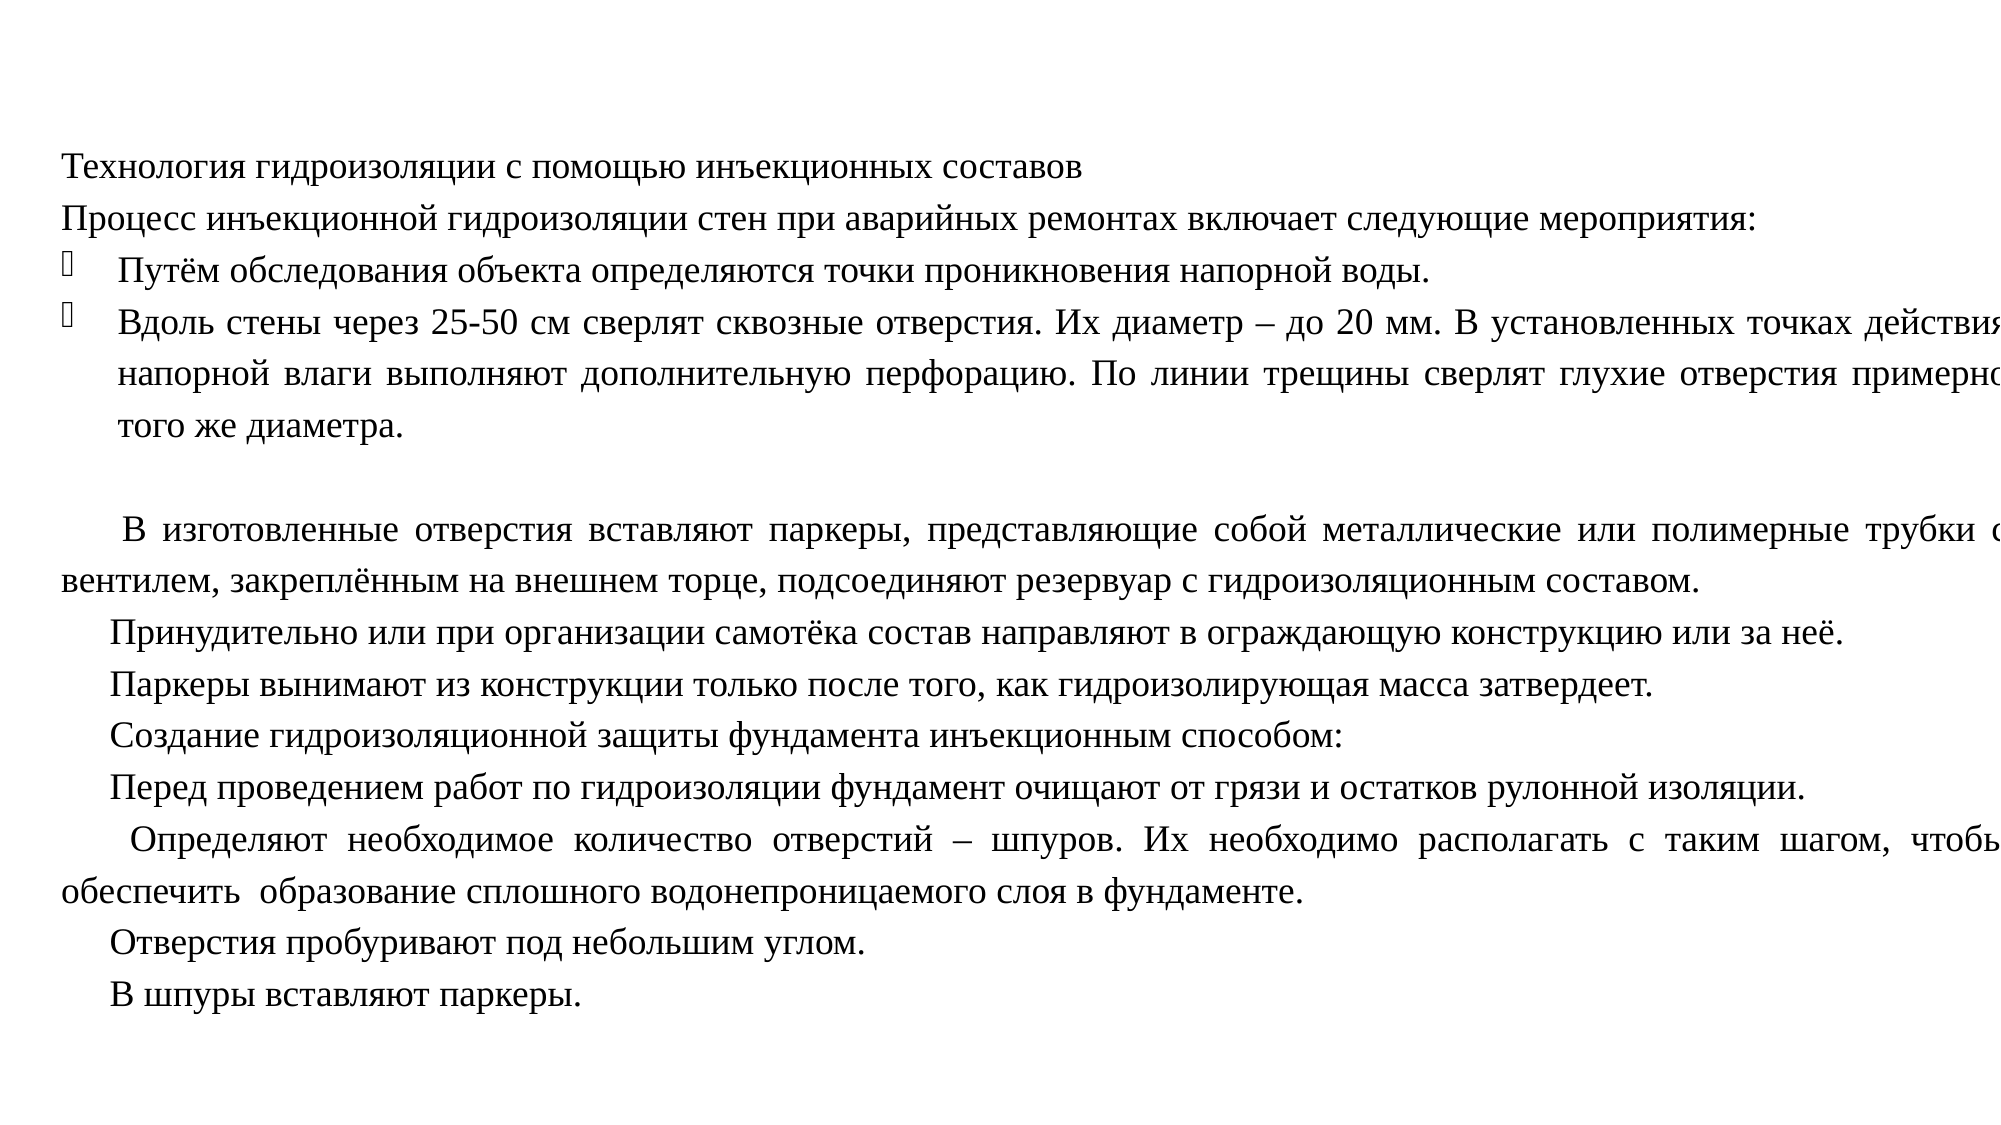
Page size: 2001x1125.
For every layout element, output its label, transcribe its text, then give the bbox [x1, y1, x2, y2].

text_box Технология гидроизоляции с помощью инъекционных составов Процесс инъекционной гидроизоляции стен при аварийных ремонтах включает следующие мероприятия: Путём обследования объекта определяются точки проникновения напорной воды. Вдоль стены через 25-50 см сверлят сквозные отверстия. Их диаметр – до 20 мм. В установленных точках действия напорной влаги выполняют дополнительную перфорацию. По линии трещины сверлят глухие отверстия примерно того же диаметра.  В изготовленные отверстия вставляют паркеры, представляющие собой металлические или полимерные трубки с вентилем, закреплённым на внешнем торце, подсоединяют резервуар с гидроизоляционным составом.  Принудительно или при организации самотёка состав направляют в ограждающую конструкцию или за неё.  Паркеры вынимают из конструкции только после того, как гидроизолирующая масса затвердеет.  Создание гидроизоляционной защиты фундамента инъекционным способом:  Перед проведением работ по гидроизоляции фундамент очищают от грязи и остатков рулонной изоляции.  Определяют необходимое количество отверстий – шпуров. Их необходимо располагать с таким шагом, чтобы обеспечить образование сплошного водонепроницаемого слоя в фундаменте.  Отверстия пробуривают под небольшим углом.  В шпуры вставляют паркеры. [46, 127, 2000, 1022]
